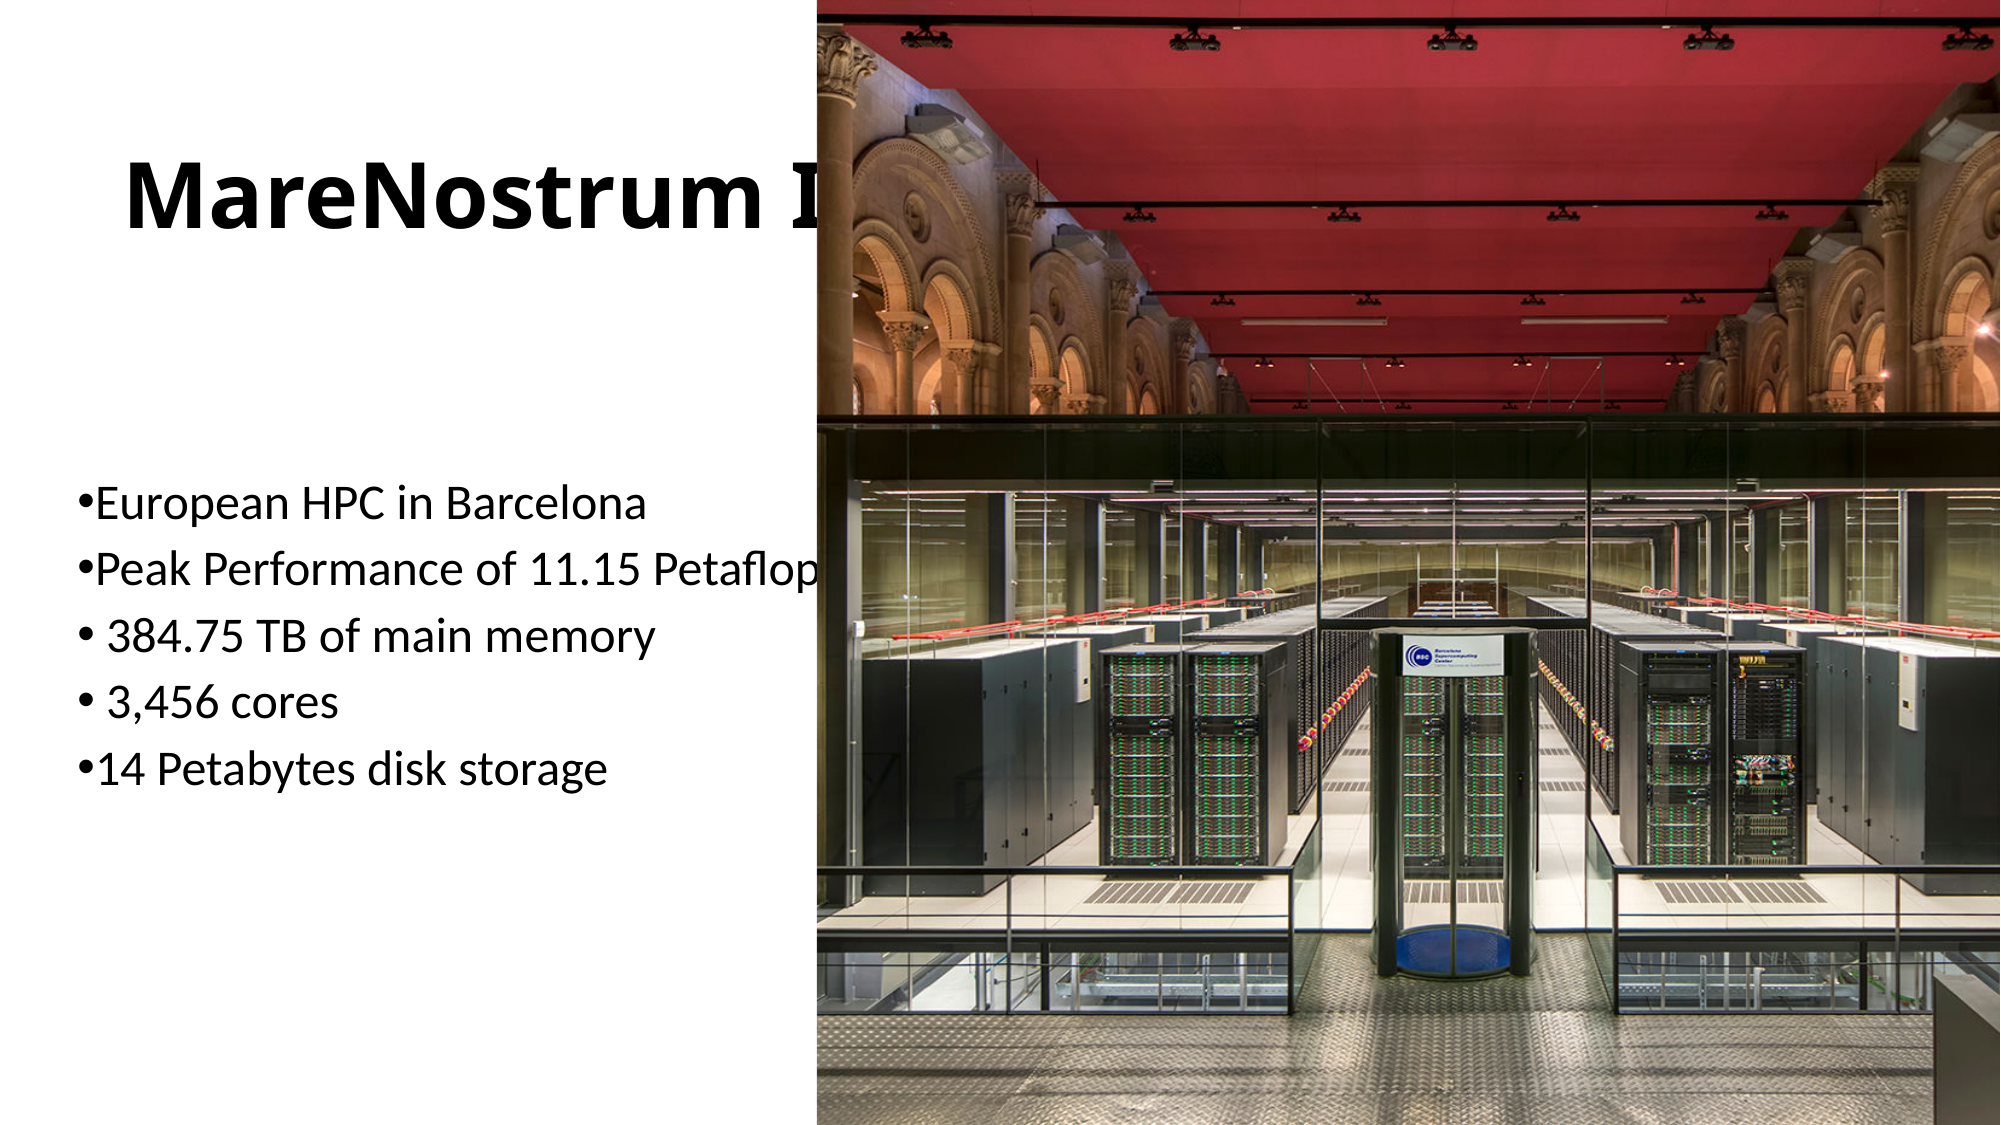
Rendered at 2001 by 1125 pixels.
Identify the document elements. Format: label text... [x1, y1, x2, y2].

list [816, 0, 2000, 1125]
title MareNostrum IV [107, 59, 816, 338]
text_box European HPC in Barcelona Peak Performance of 11.15 Petaflops 384.75 TB of main memory 3,456 cores 14 Petabytes disk storage [62, 468, 816, 1037]
